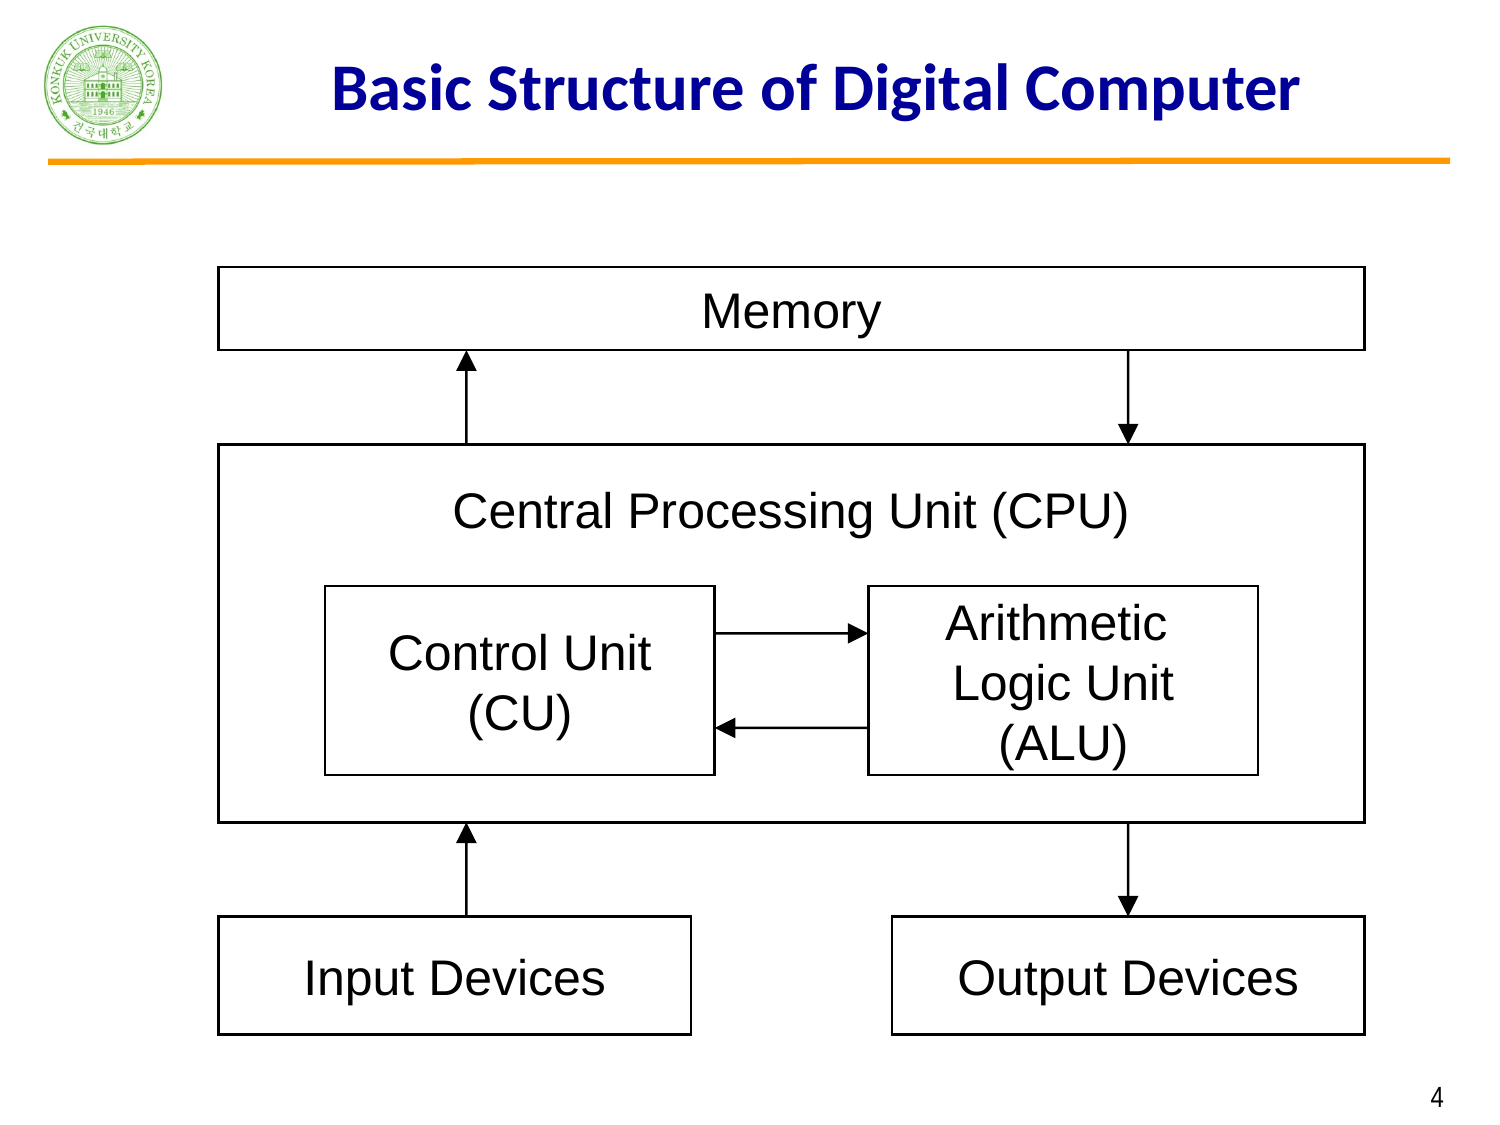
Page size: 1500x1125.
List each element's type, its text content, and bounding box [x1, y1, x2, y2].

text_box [218, 444, 1365, 823]
text_box [456, 832, 477, 917]
slide_number 4 [1104, 1070, 1460, 1118]
picture [35, 19, 172, 148]
text_box Memory [218, 267, 1365, 350]
text_box [1117, 350, 1139, 442]
text_box [1117, 832, 1139, 917]
title Basic Structure of Digital Computer [182, 18, 1452, 150]
text_box [456, 350, 477, 442]
text_box Input Devices [218, 916, 691, 1035]
text_box Output Devices [891, 916, 1365, 1035]
